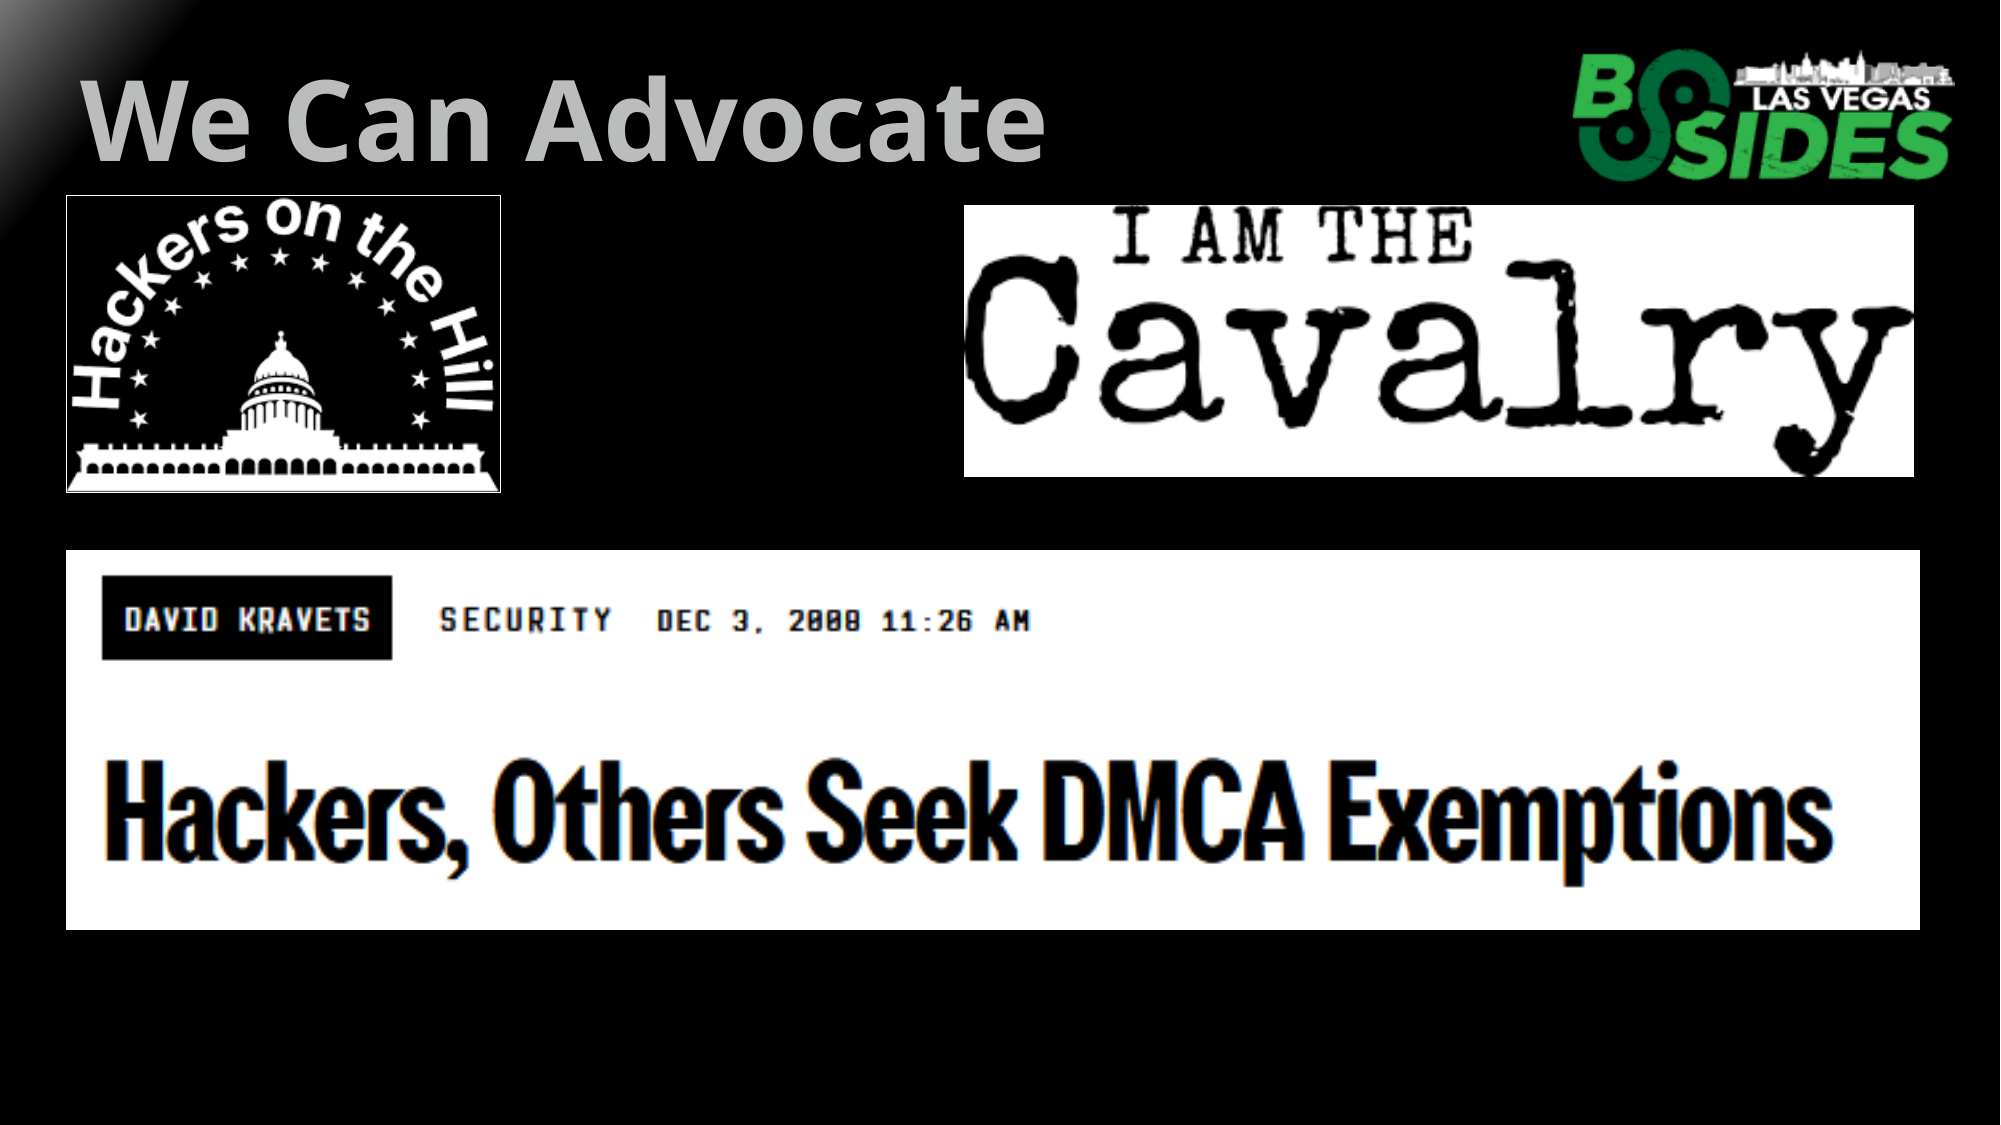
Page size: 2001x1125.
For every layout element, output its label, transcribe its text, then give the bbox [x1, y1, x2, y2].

picture [65, 195, 501, 493]
picture [66, 550, 1920, 930]
picture [964, 205, 1914, 478]
picture [1571, 48, 1955, 184]
text_box [66, 404, 1601, 524]
text_box We Can Advocate [66, 26, 1526, 206]
